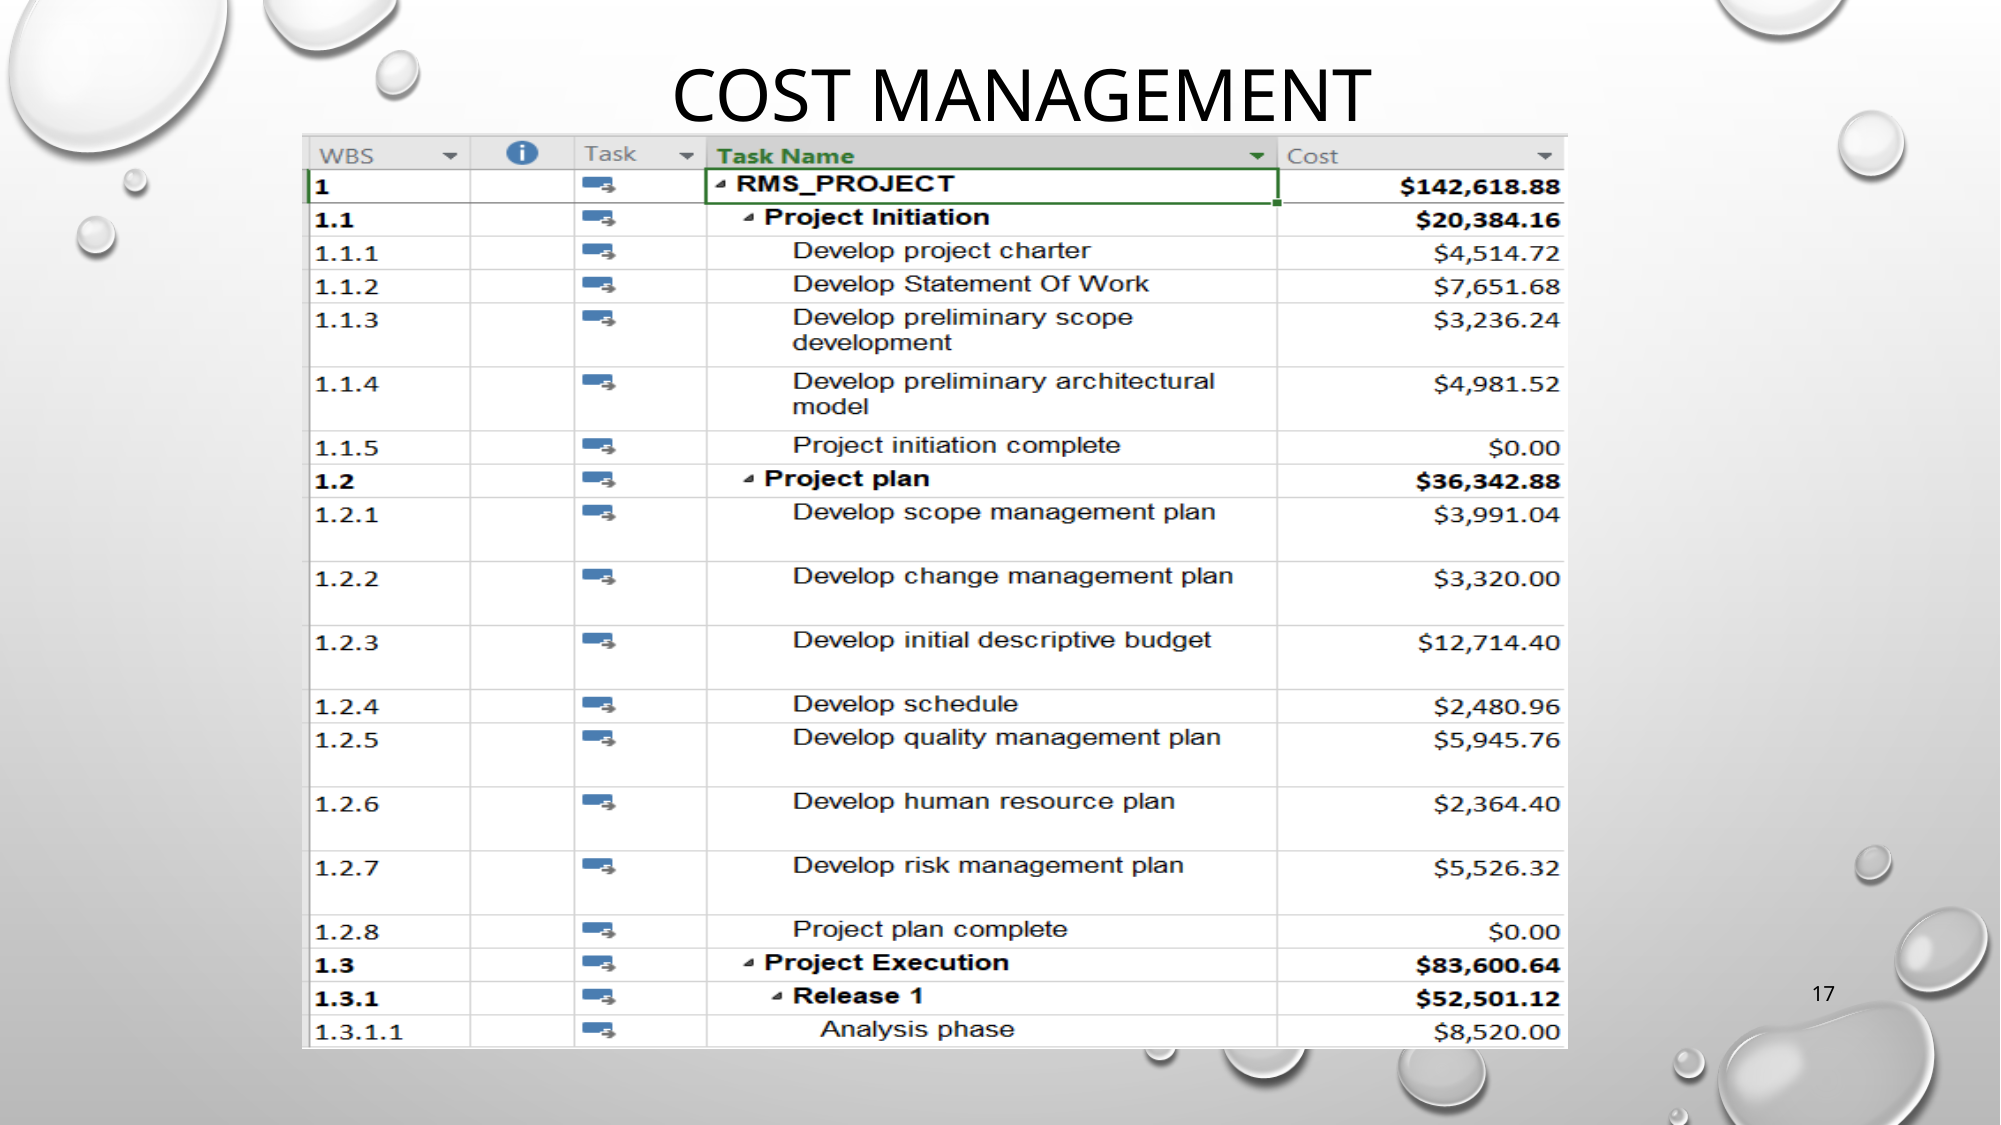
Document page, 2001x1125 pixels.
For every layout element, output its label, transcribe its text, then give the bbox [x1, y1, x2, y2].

slide_number 17 [1724, 965, 1851, 1025]
title COST MANAGEMENT [171, 51, 1873, 145]
picture [0, 0, 2000, 1125]
